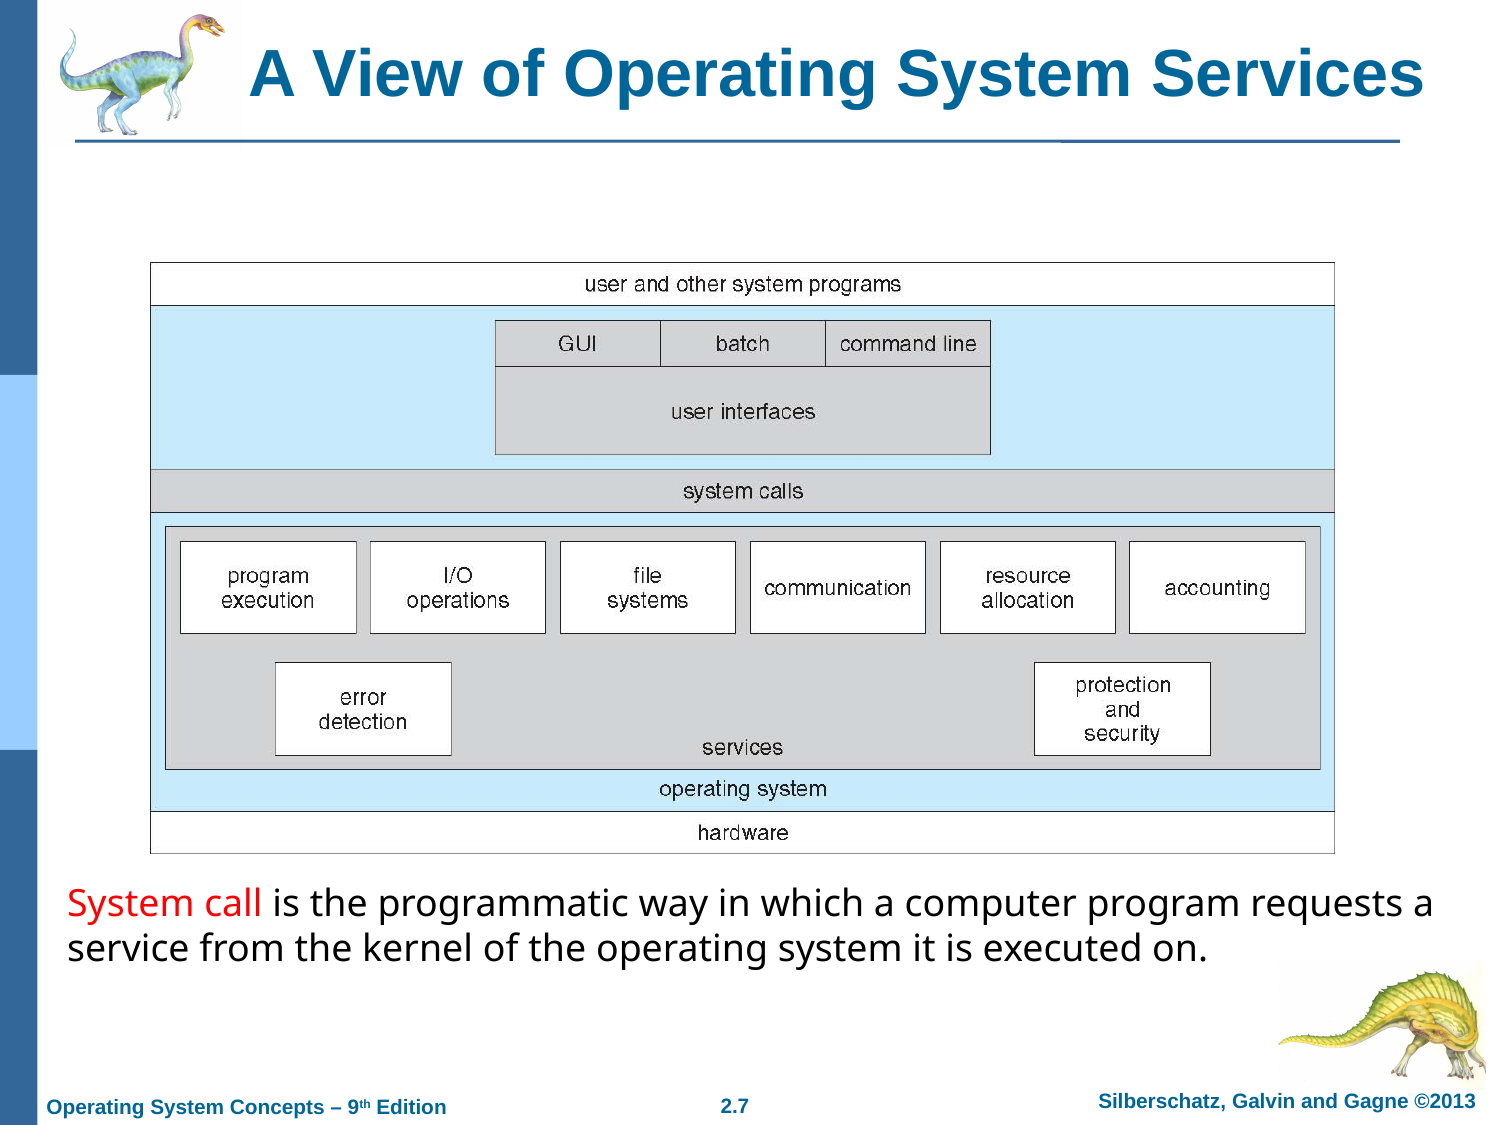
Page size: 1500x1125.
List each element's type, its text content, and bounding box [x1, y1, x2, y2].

text_box System call is the programmatic way in which a computer program requests a service from the kernel of the operating system it is executed on. [52, 871, 1476, 977]
picture [150, 262, 1335, 855]
picture [46, 0, 243, 149]
title A View of Operating System Services [162, 23, 1500, 118]
picture [1275, 959, 1486, 1090]
